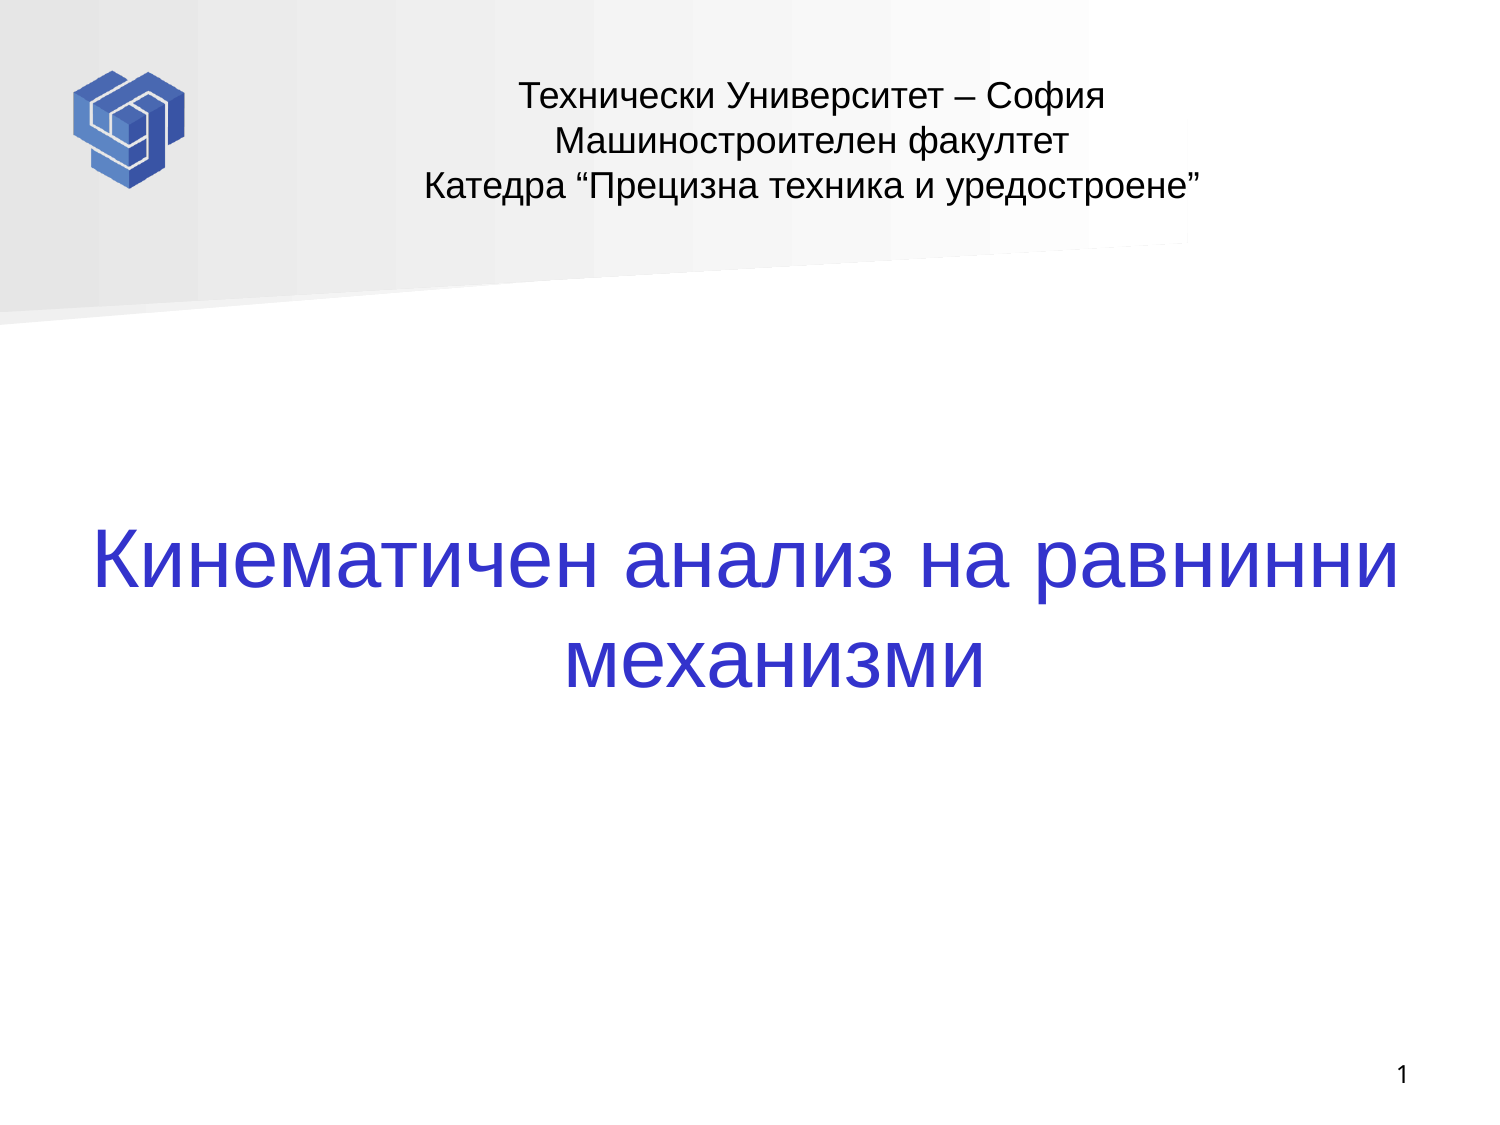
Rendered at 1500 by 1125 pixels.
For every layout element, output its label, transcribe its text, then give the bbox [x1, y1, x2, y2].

list Кинематичен анализ на равнинни механизми [71, 397, 1422, 780]
title Технически Университет – София Машиностроителен факултет Катедра “Прецизна техника и уредостроене” [199, 45, 1425, 233]
slide_number 1 [1074, 1025, 1425, 1100]
picture [58, 58, 200, 200]
